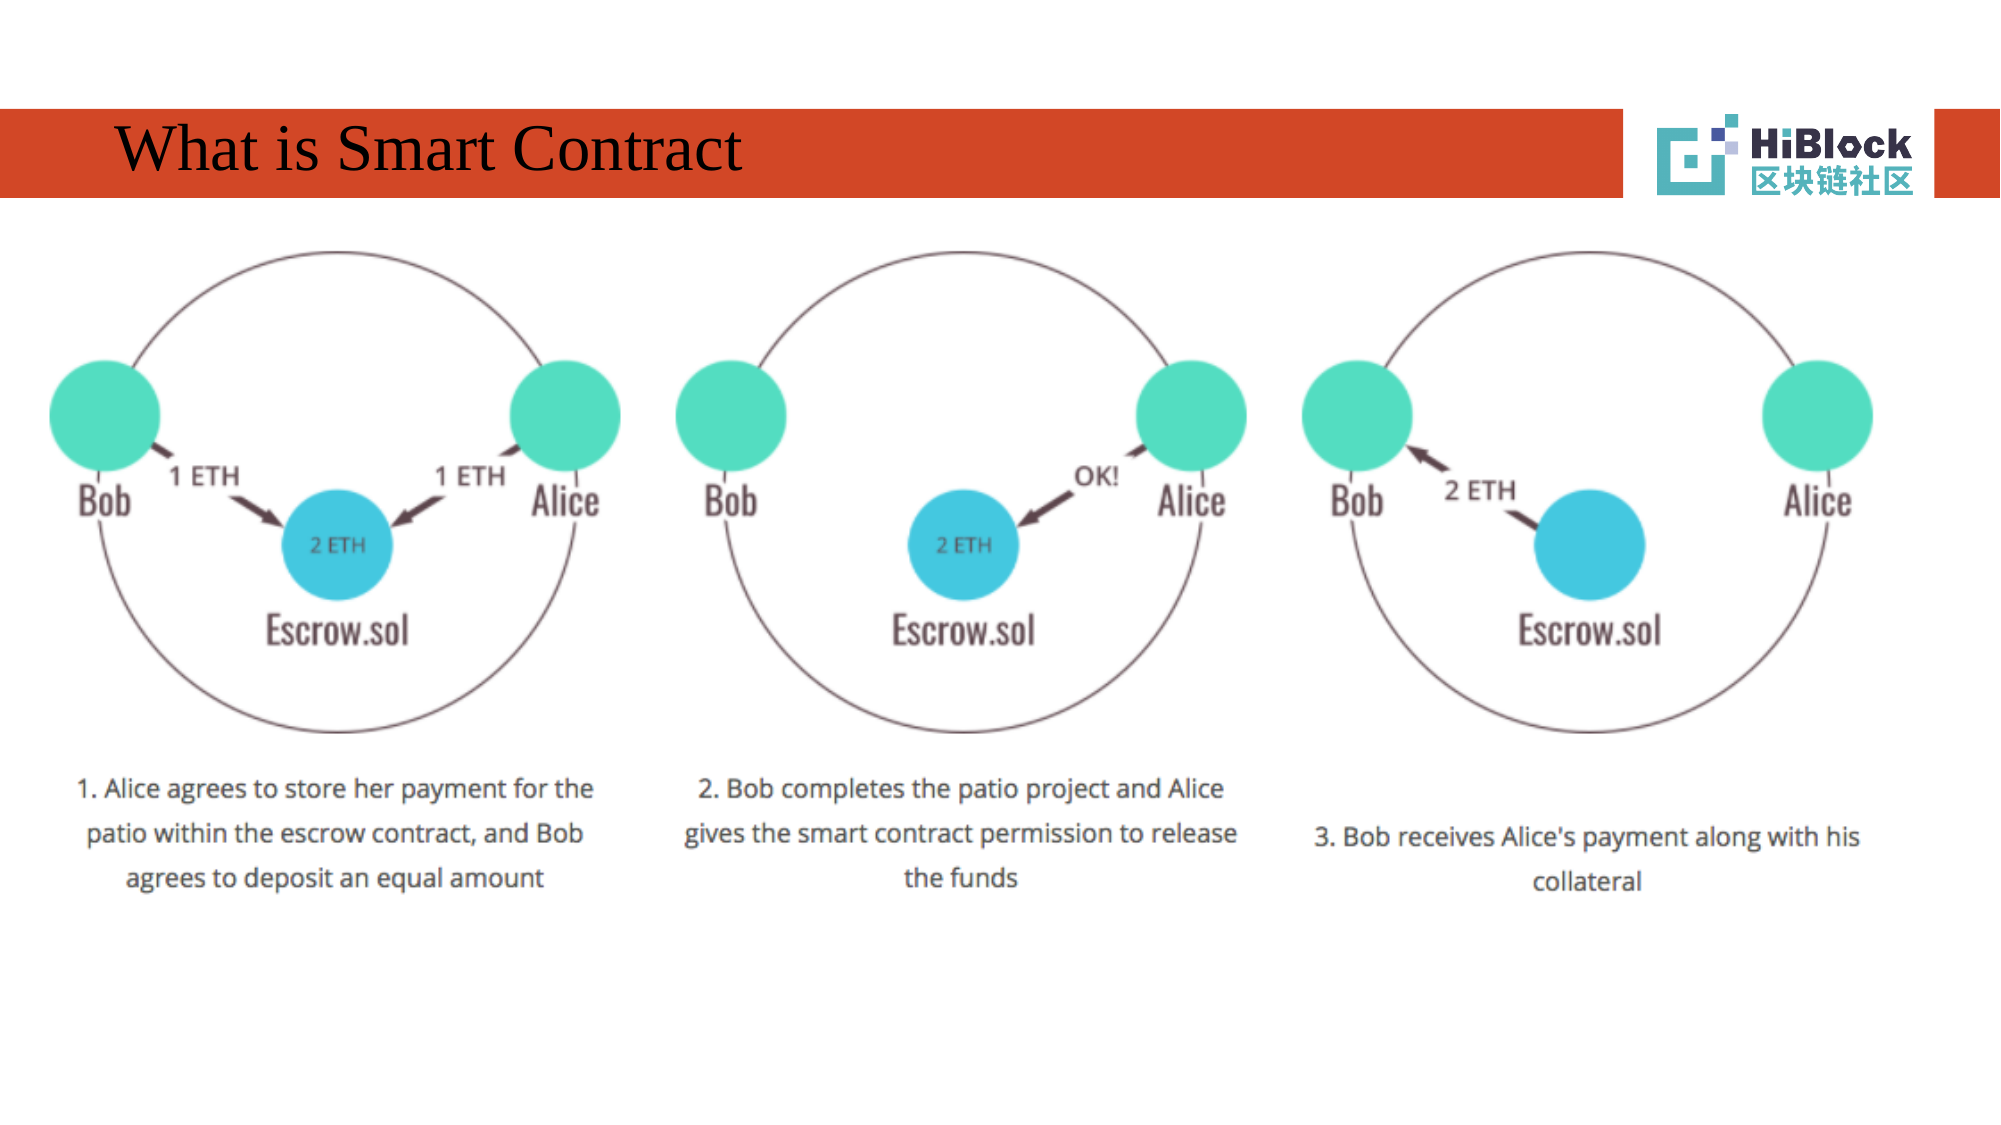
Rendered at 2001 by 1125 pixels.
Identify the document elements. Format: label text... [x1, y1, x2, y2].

title What is Smart Contract [99, 106, 1863, 194]
picture [0, 198, 2000, 968]
picture [1863, 114, 1913, 196]
